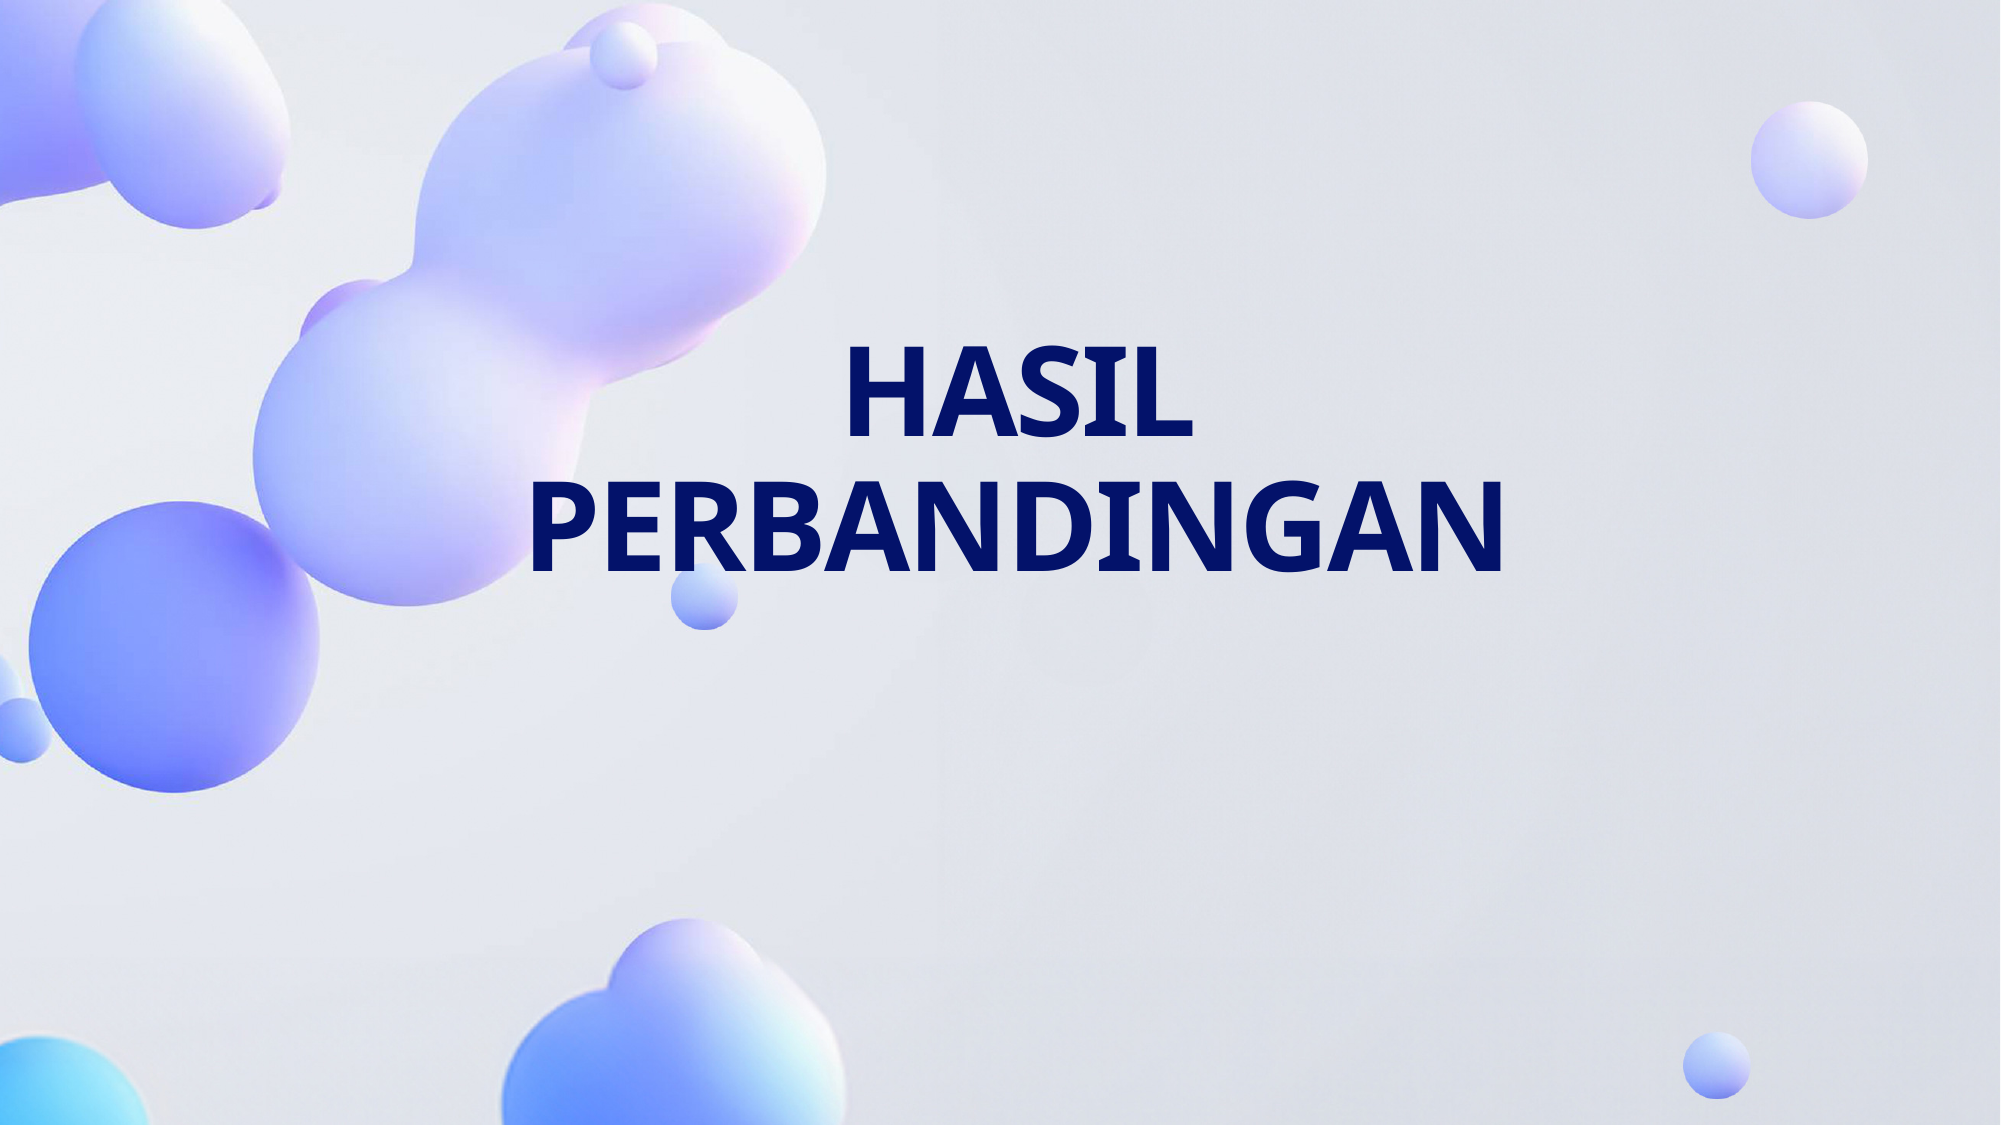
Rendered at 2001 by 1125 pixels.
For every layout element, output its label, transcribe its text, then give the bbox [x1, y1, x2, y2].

picture [0, 0, 2001, 1125]
title HASIL PERBANDINGAN [442, 306, 1592, 606]
